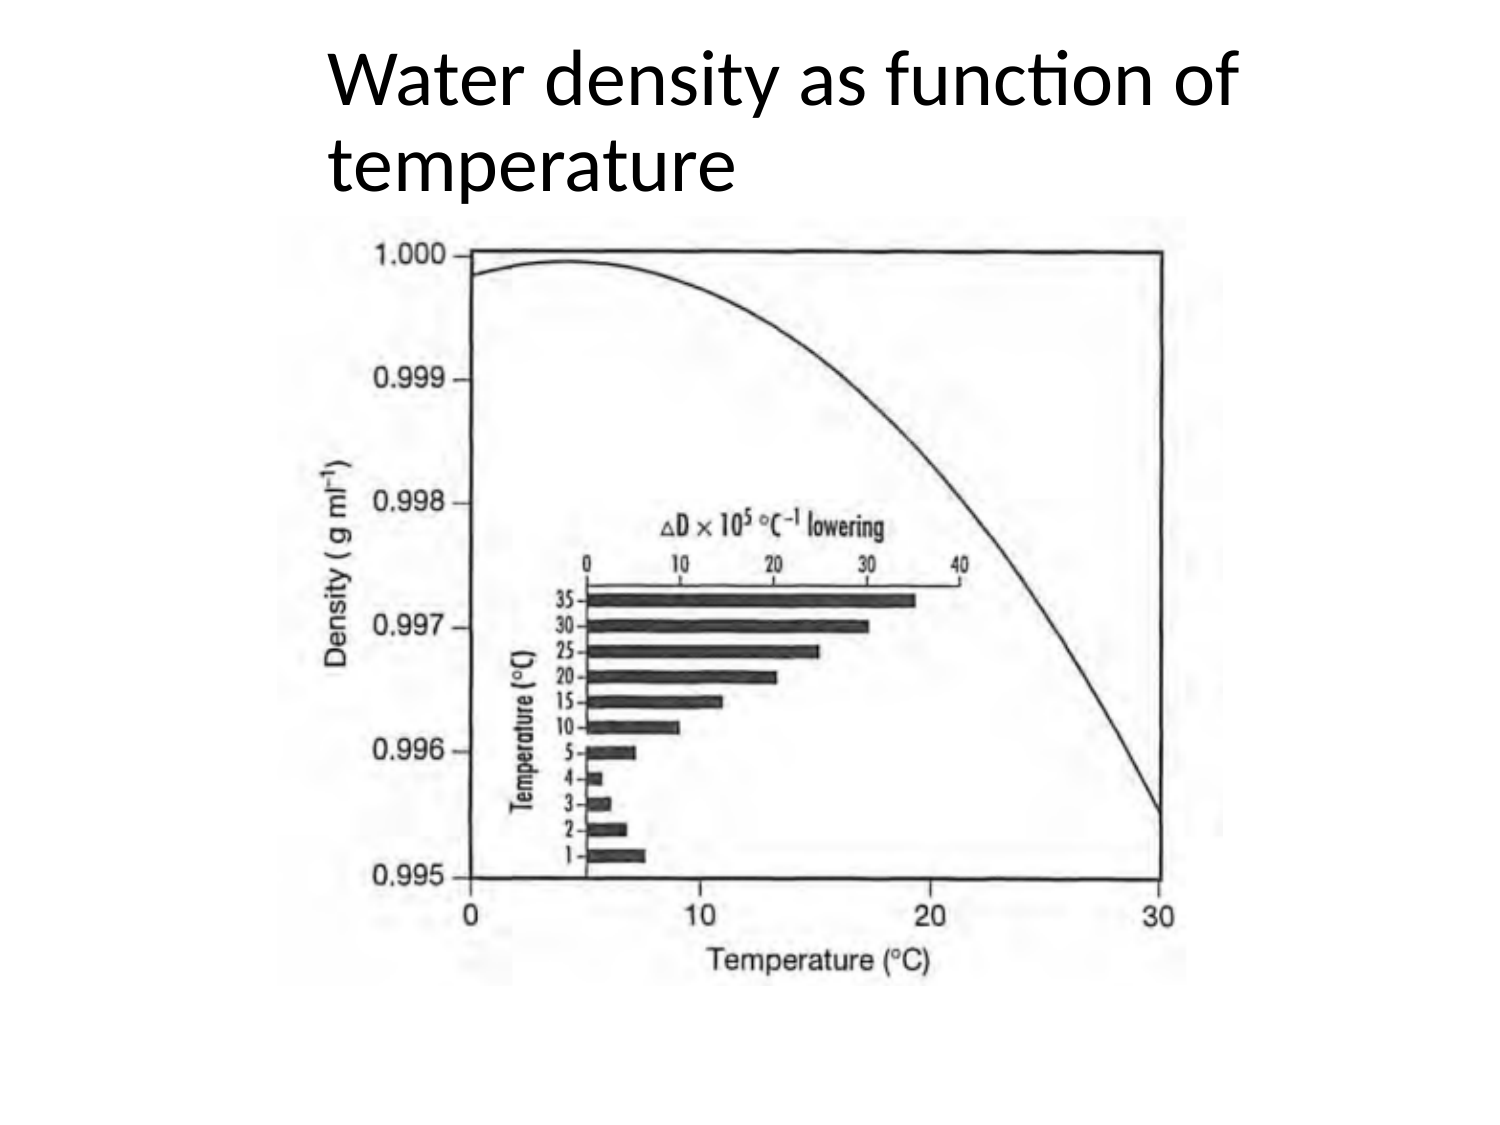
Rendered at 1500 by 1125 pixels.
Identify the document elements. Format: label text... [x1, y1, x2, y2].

picture [277, 216, 1223, 987]
title Water density as function of temperature [312, 29, 1258, 217]
